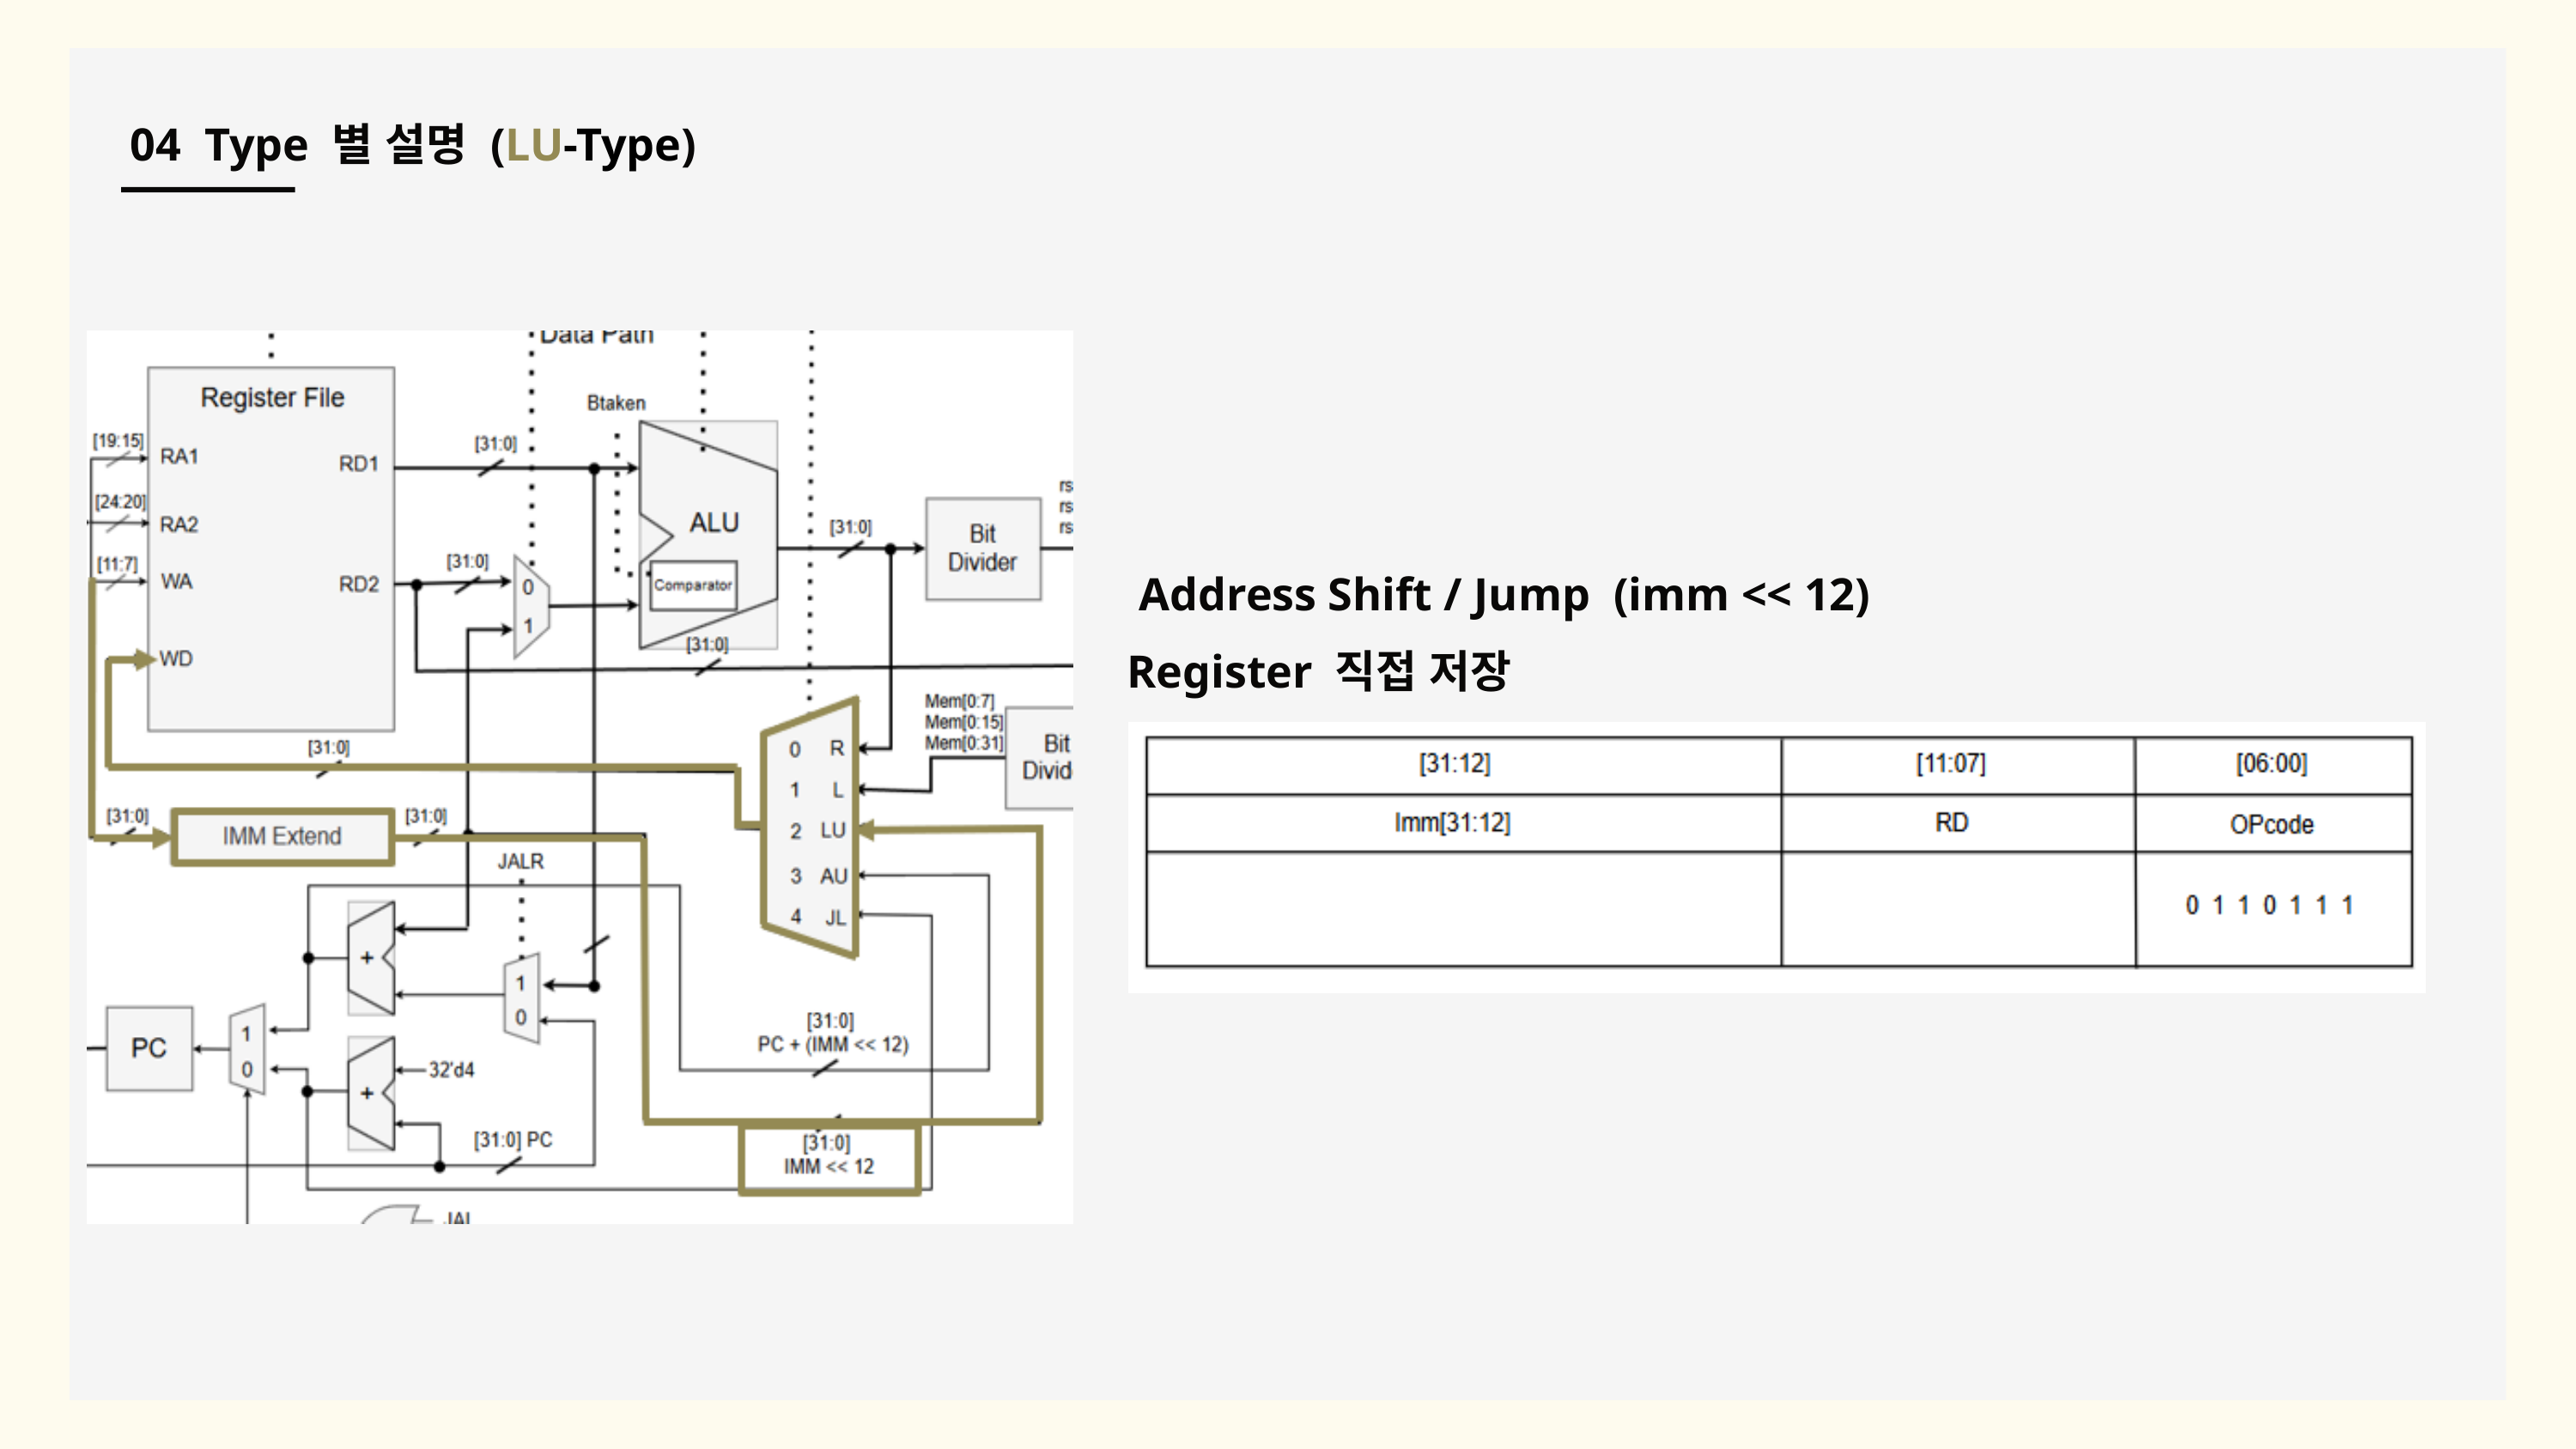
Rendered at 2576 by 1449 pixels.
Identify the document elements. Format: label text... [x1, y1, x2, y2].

picture [1128, 721, 2427, 993]
text_box Address Shift / Jump (imm << 12) [1078, 552, 2020, 620]
text_box 04 Type 별 설명 (LU-Type) [130, 107, 848, 171]
text_box Register 직접 저장 [1078, 630, 1834, 698]
text_box [70, 48, 2506, 1401]
picture [87, 330, 1074, 1224]
